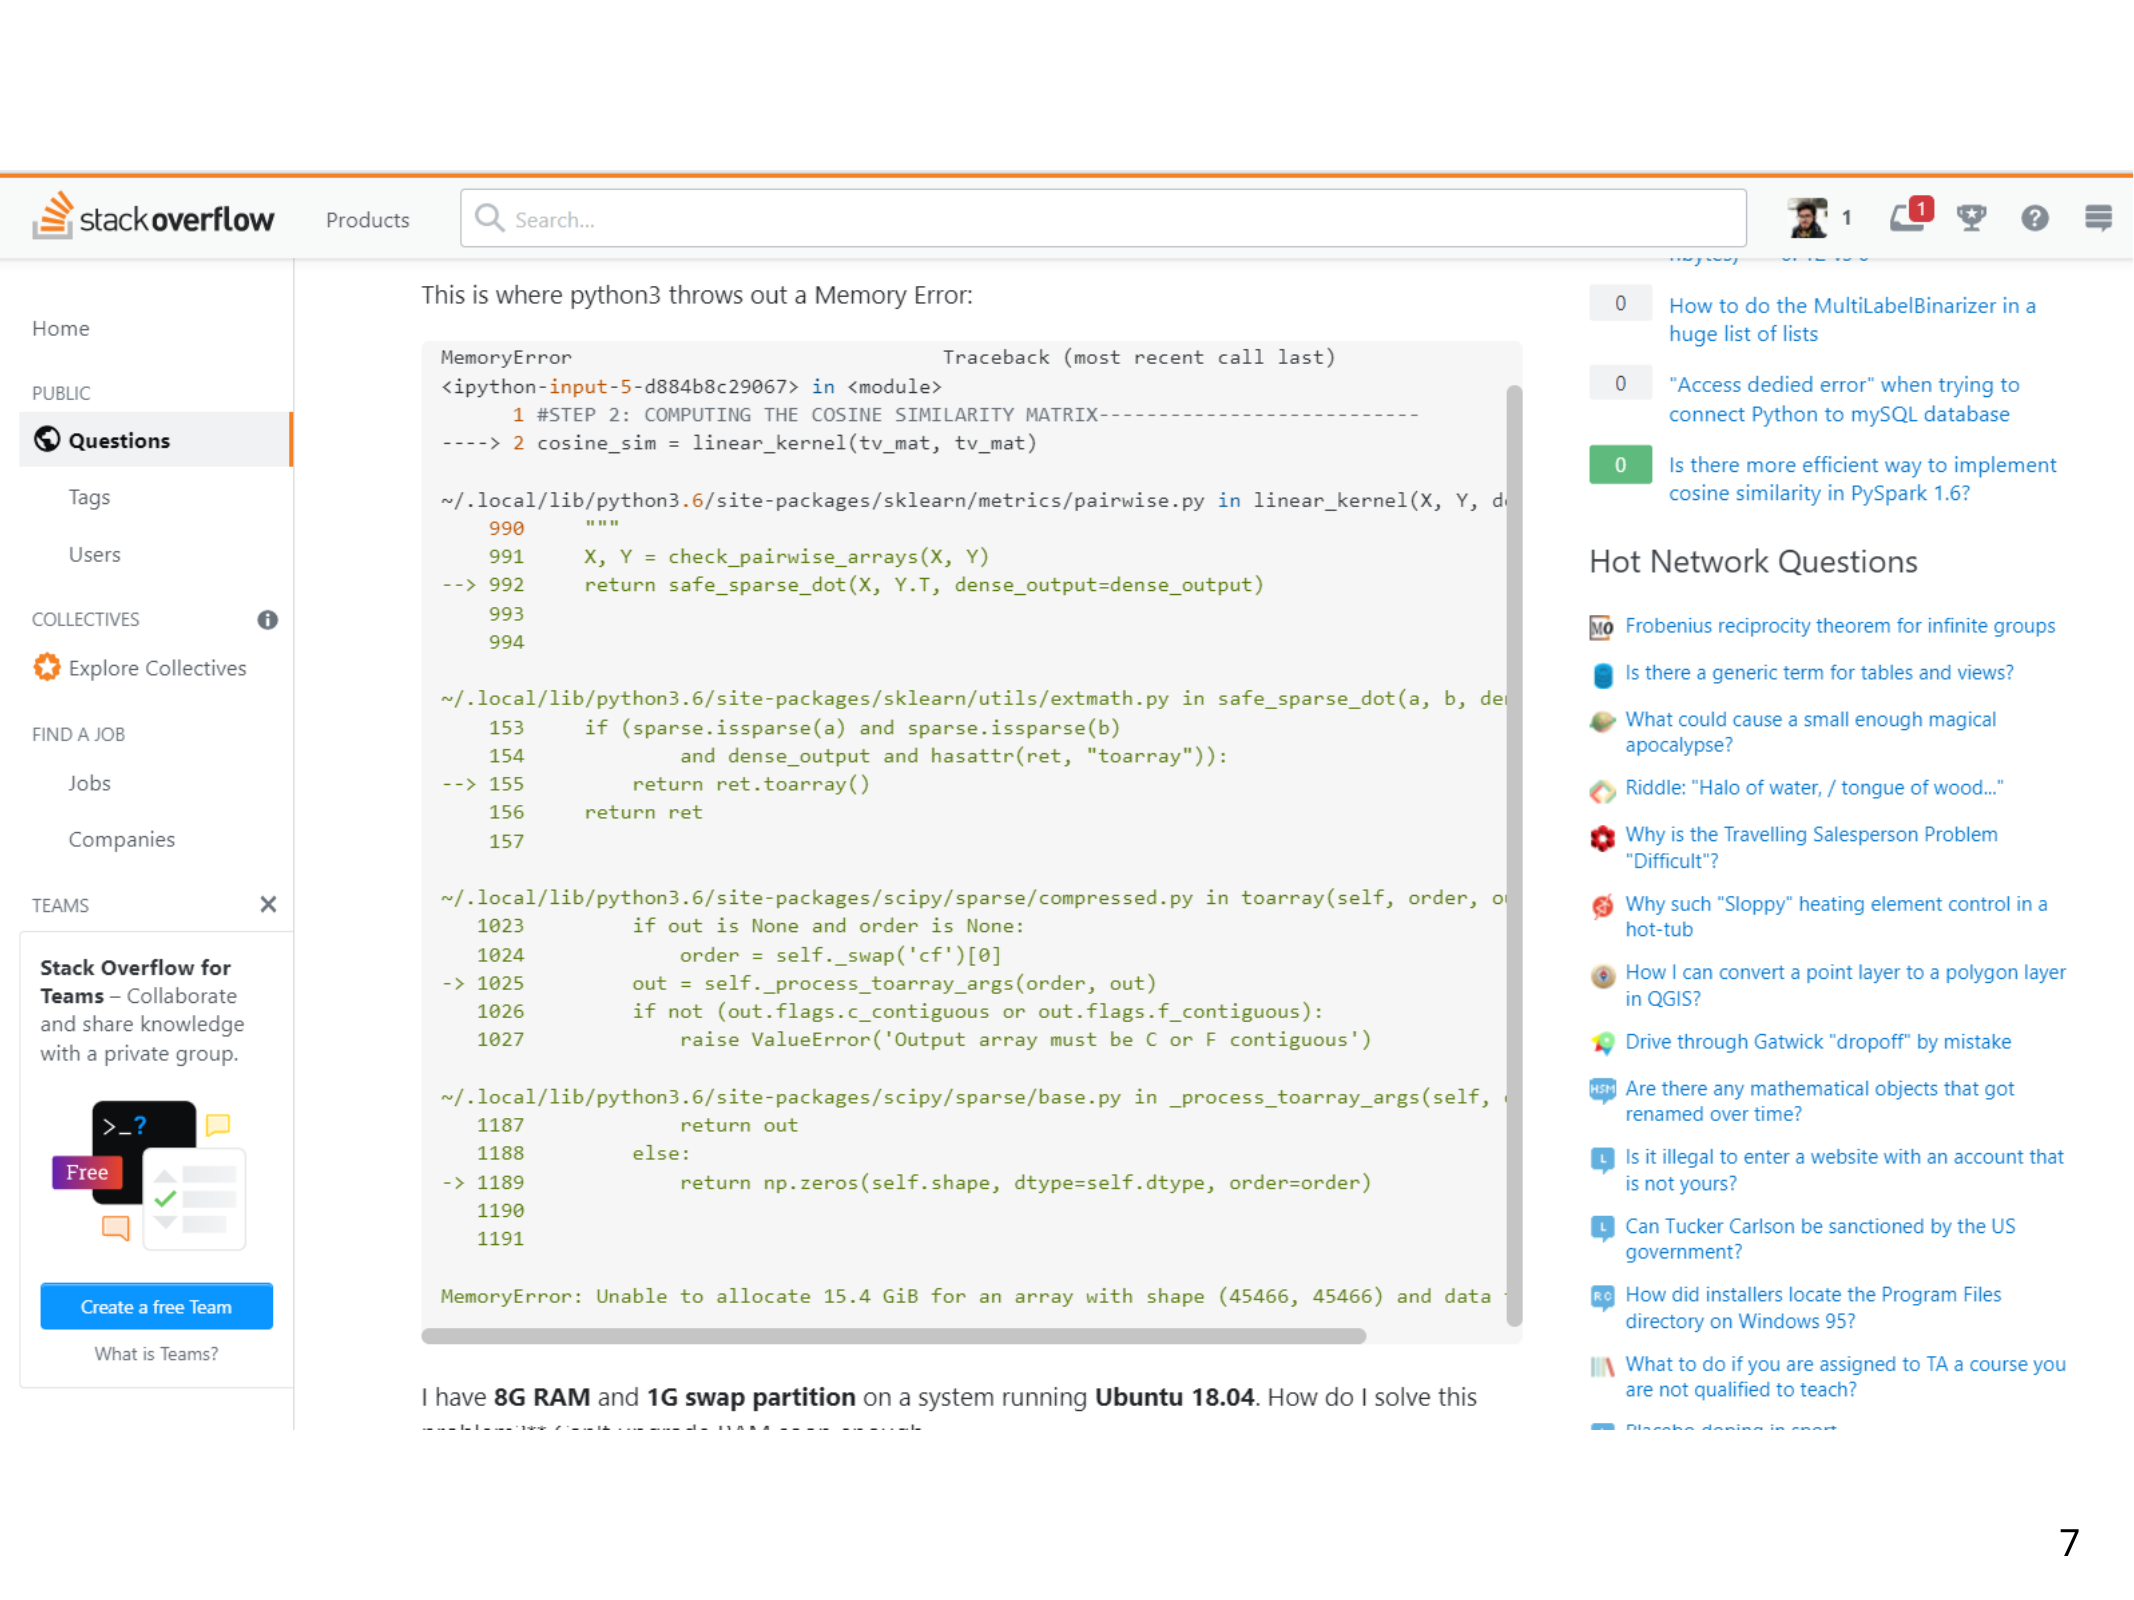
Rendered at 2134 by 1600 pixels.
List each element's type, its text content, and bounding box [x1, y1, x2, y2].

picture [0, 170, 2134, 1430]
text_box 7 [2059, 1518, 2081, 1564]
